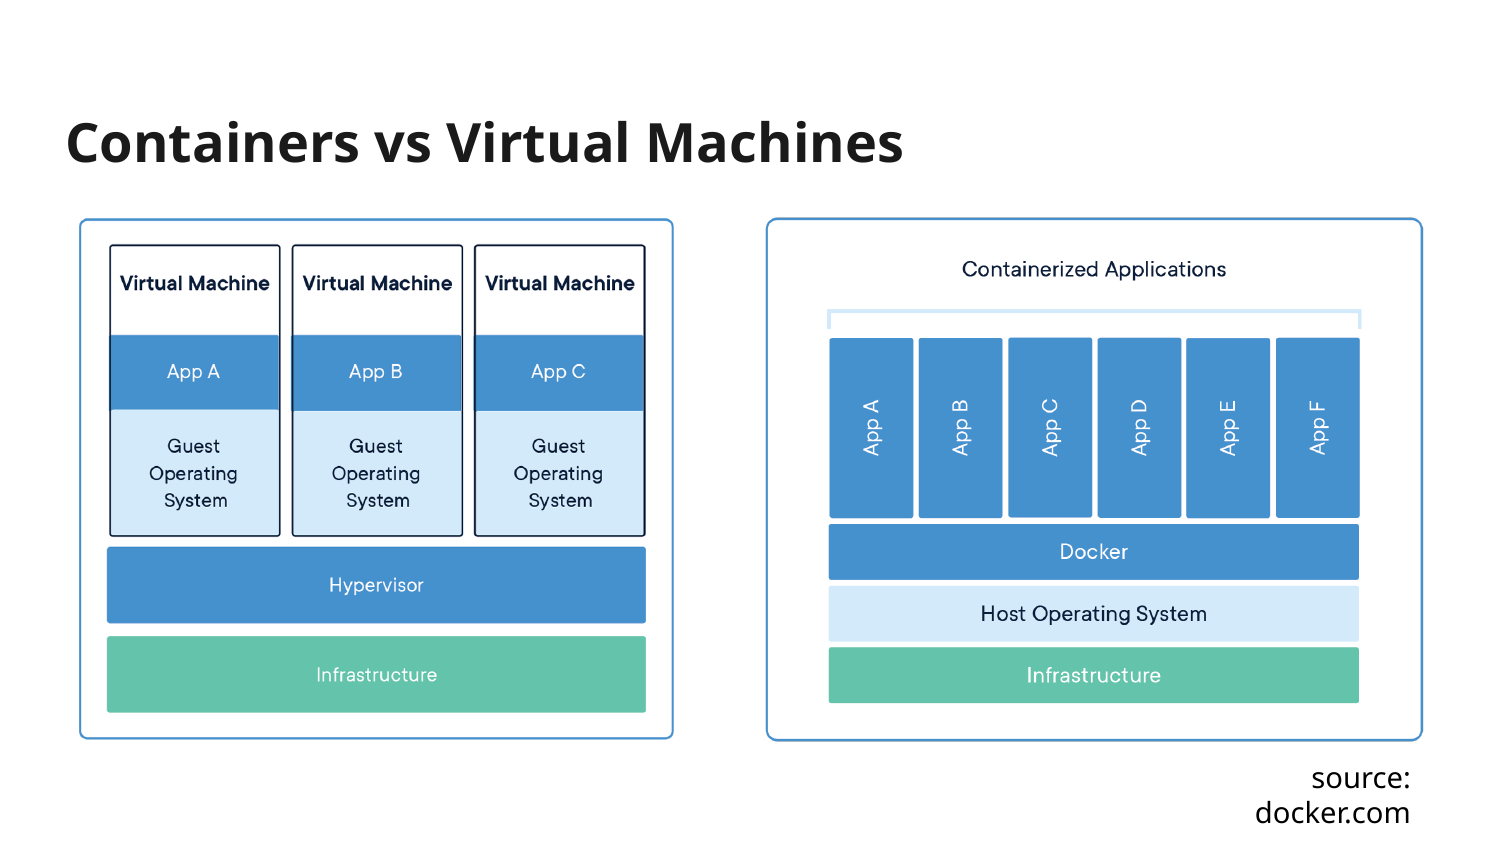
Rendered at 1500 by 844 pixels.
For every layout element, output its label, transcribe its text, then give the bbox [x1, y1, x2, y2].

picture [761, 214, 1427, 746]
text_box source: docker.com [1146, 752, 1426, 844]
title Containers vs Virtual Machines [50, 93, 1312, 182]
picture [73, 214, 739, 746]
